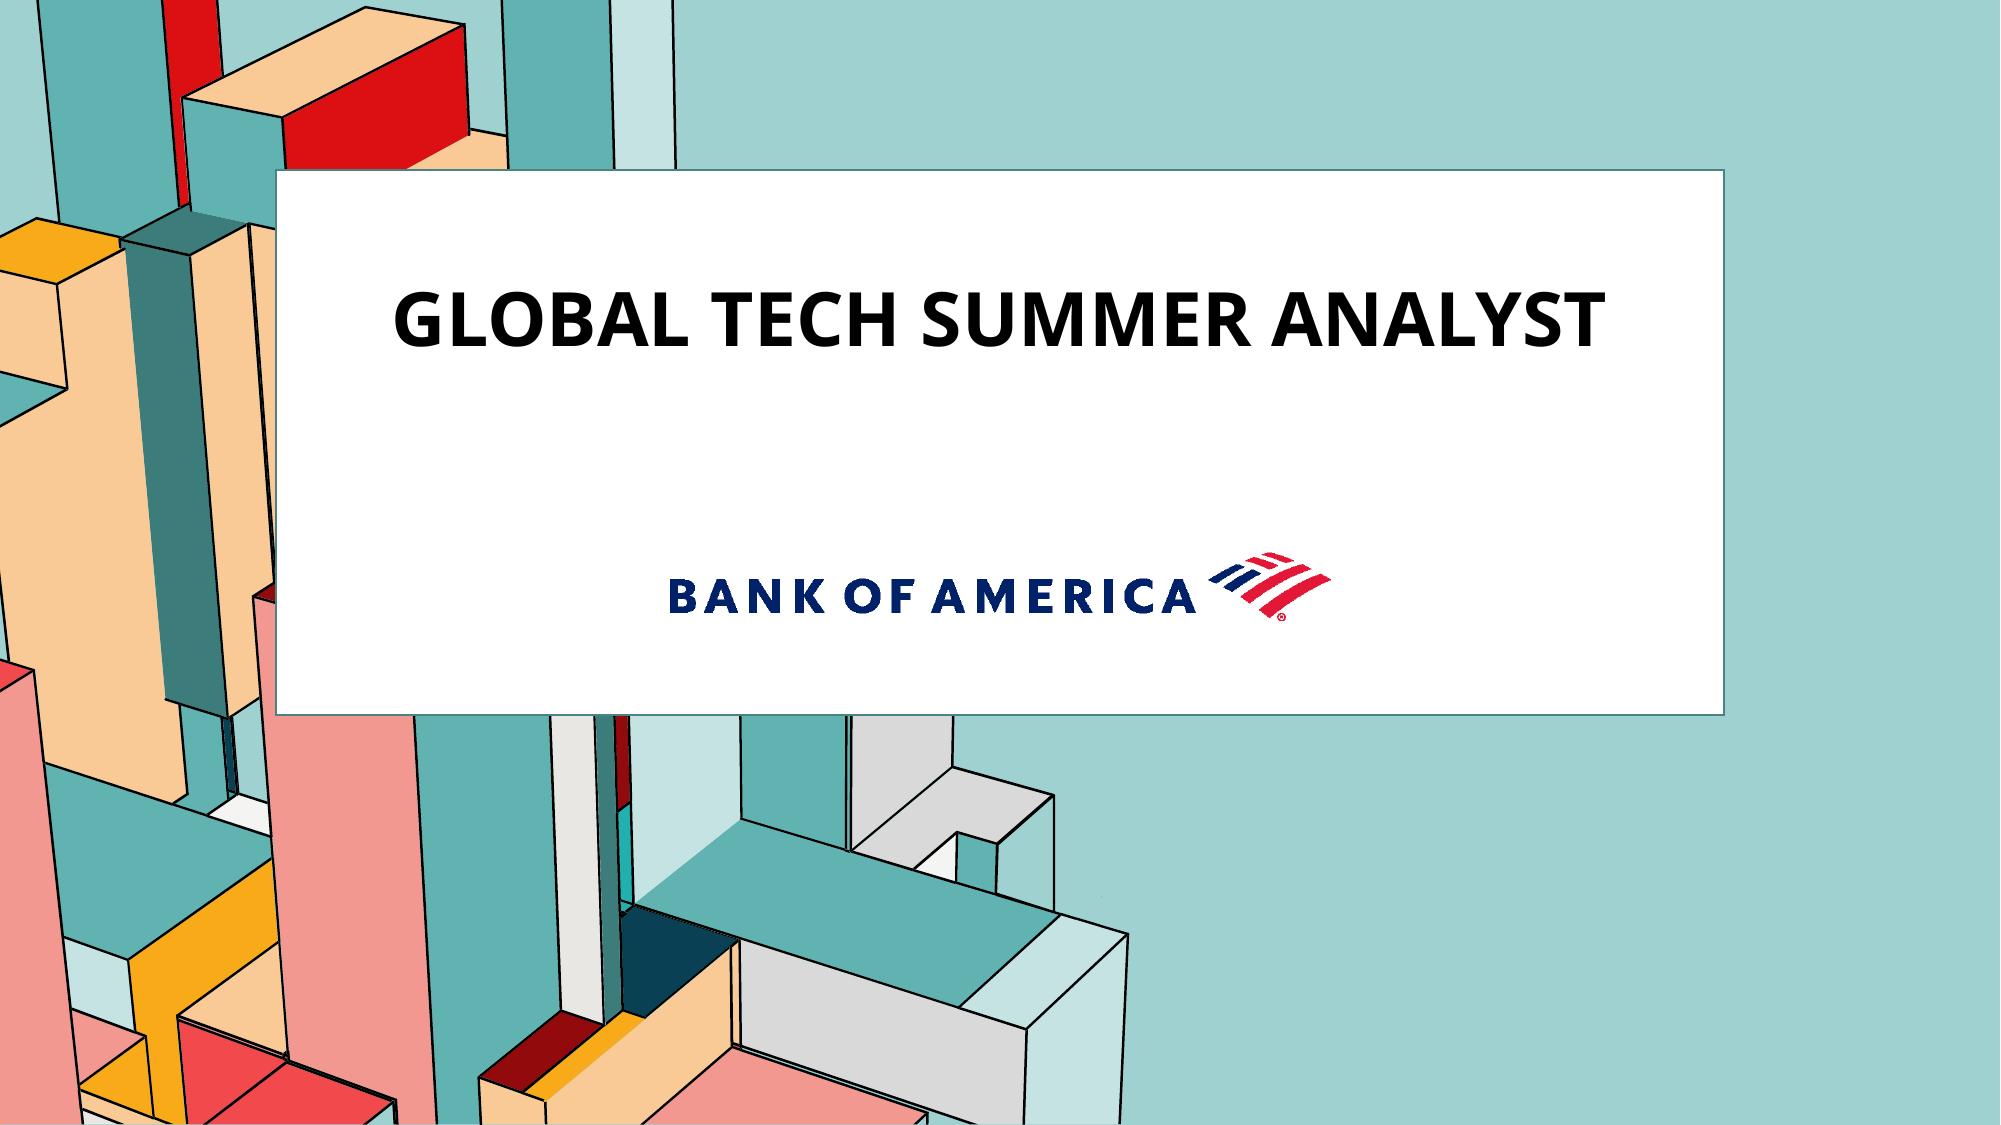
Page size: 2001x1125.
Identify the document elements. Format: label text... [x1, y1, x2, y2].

picture [618, 453, 1382, 687]
text_box [275, 169, 1725, 716]
title Global Tech Summer Analyst [276, 0, 1724, 371]
